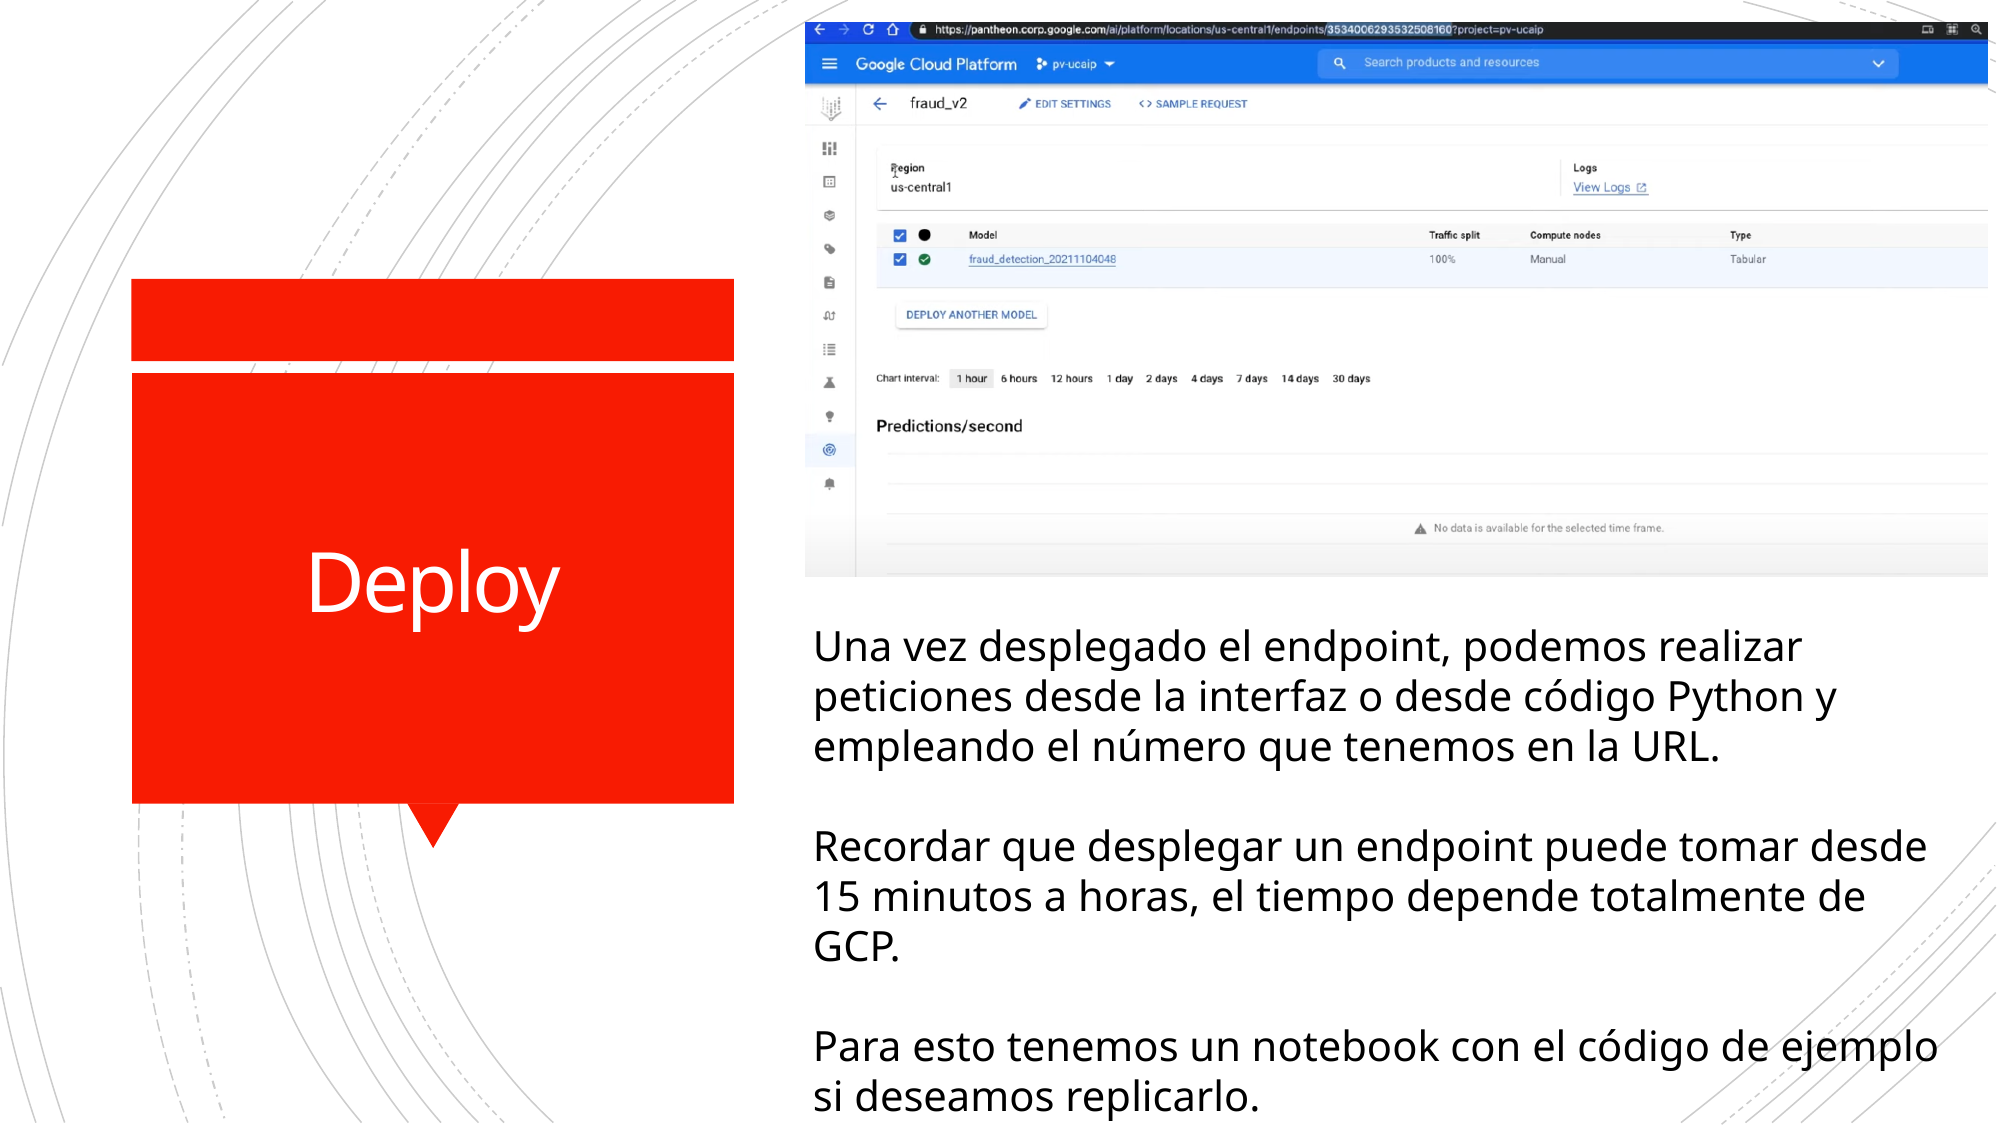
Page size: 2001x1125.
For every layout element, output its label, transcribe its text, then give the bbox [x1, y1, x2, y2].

title Deploy [145, 385, 720, 789]
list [804, 22, 1988, 577]
text_box Una vez desplegado el endpoint, podemos realizar peticiones desde la interfaz o desde código Python y empleando el número que tenemos en la URL. Recordar que desplegar un endpoint puede tomar desde 15 minutos a horas, el tiempo depende totalmente de GCP. Para esto tenemos un notebook con el código de ejemplo si deseamos replicarlo. [797, 611, 1975, 1125]
